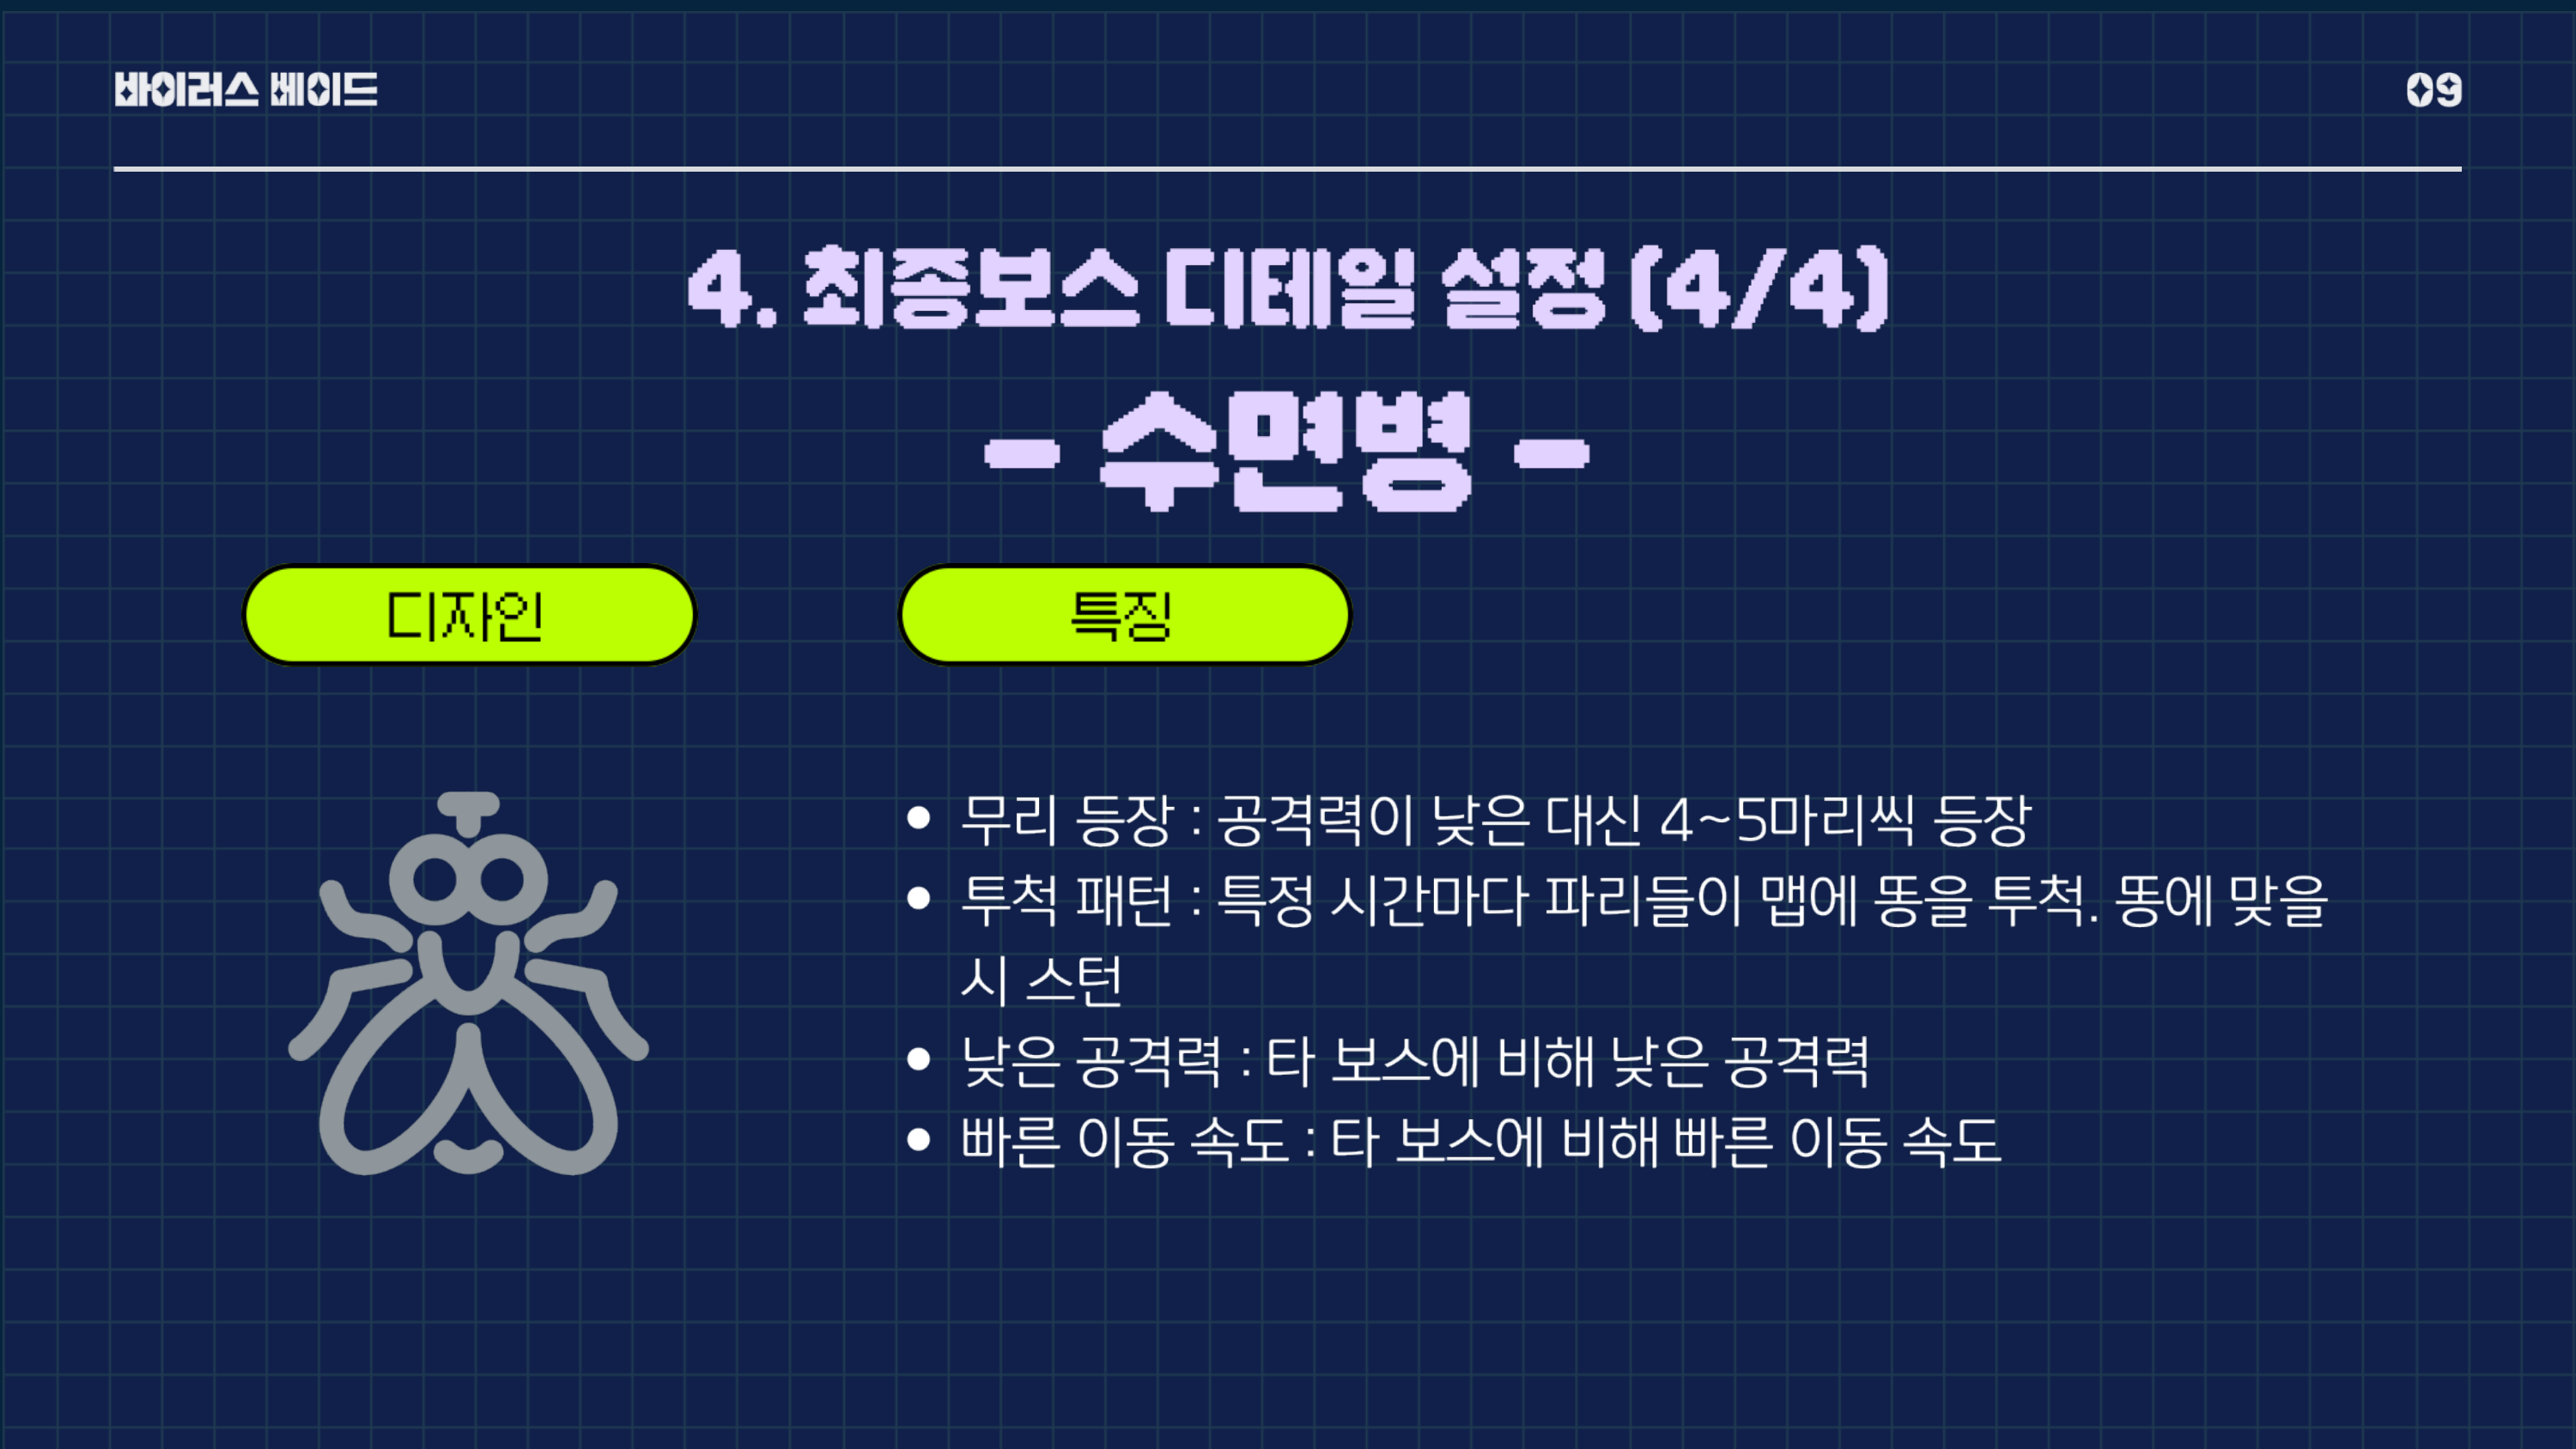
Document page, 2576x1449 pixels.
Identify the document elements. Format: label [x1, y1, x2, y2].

text_box [3, 11, 2576, 147]
text_box [241, 562, 700, 667]
text_box [3, 707, 2576, 1449]
text_box [897, 562, 1356, 667]
text_box [113, 167, 2462, 172]
text_box [208, 724, 729, 1244]
picture [872, 766, 2389, 1227]
picture [0, 45, 2576, 698]
